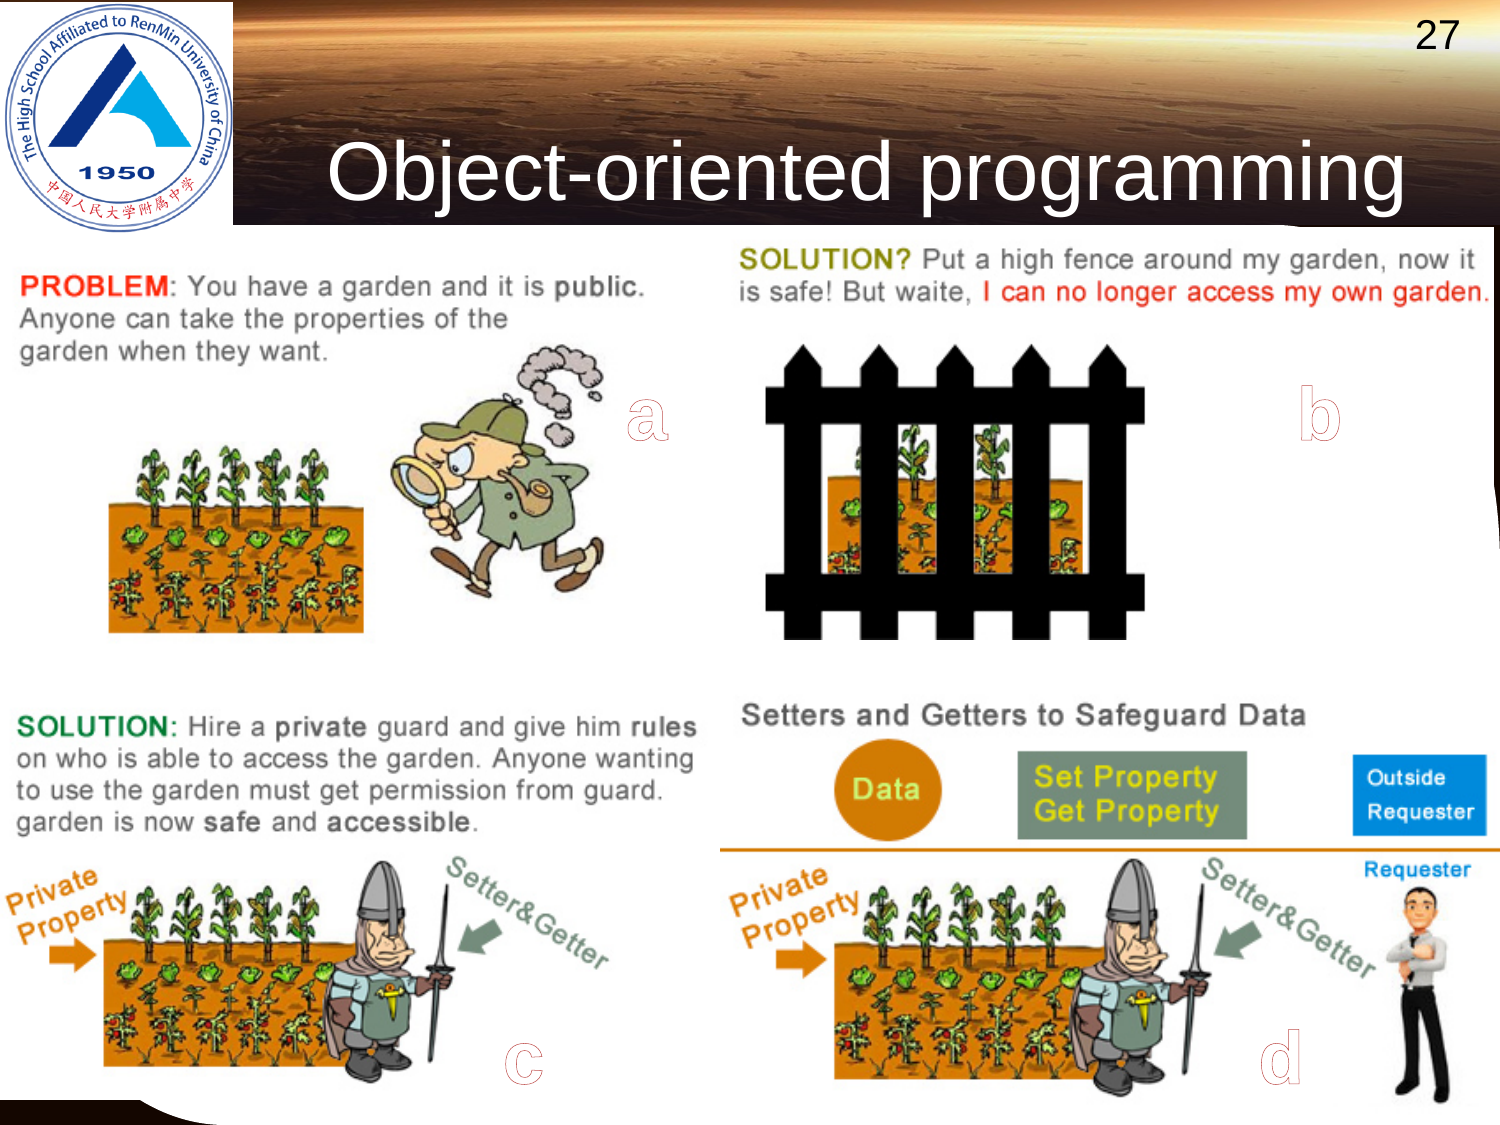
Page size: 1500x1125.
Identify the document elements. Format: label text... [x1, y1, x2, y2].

picture [0, 0, 1500, 235]
picture [0, 680, 1500, 1115]
title Object-oriented programming [237, 45, 1498, 225]
picture [0, 226, 1494, 667]
